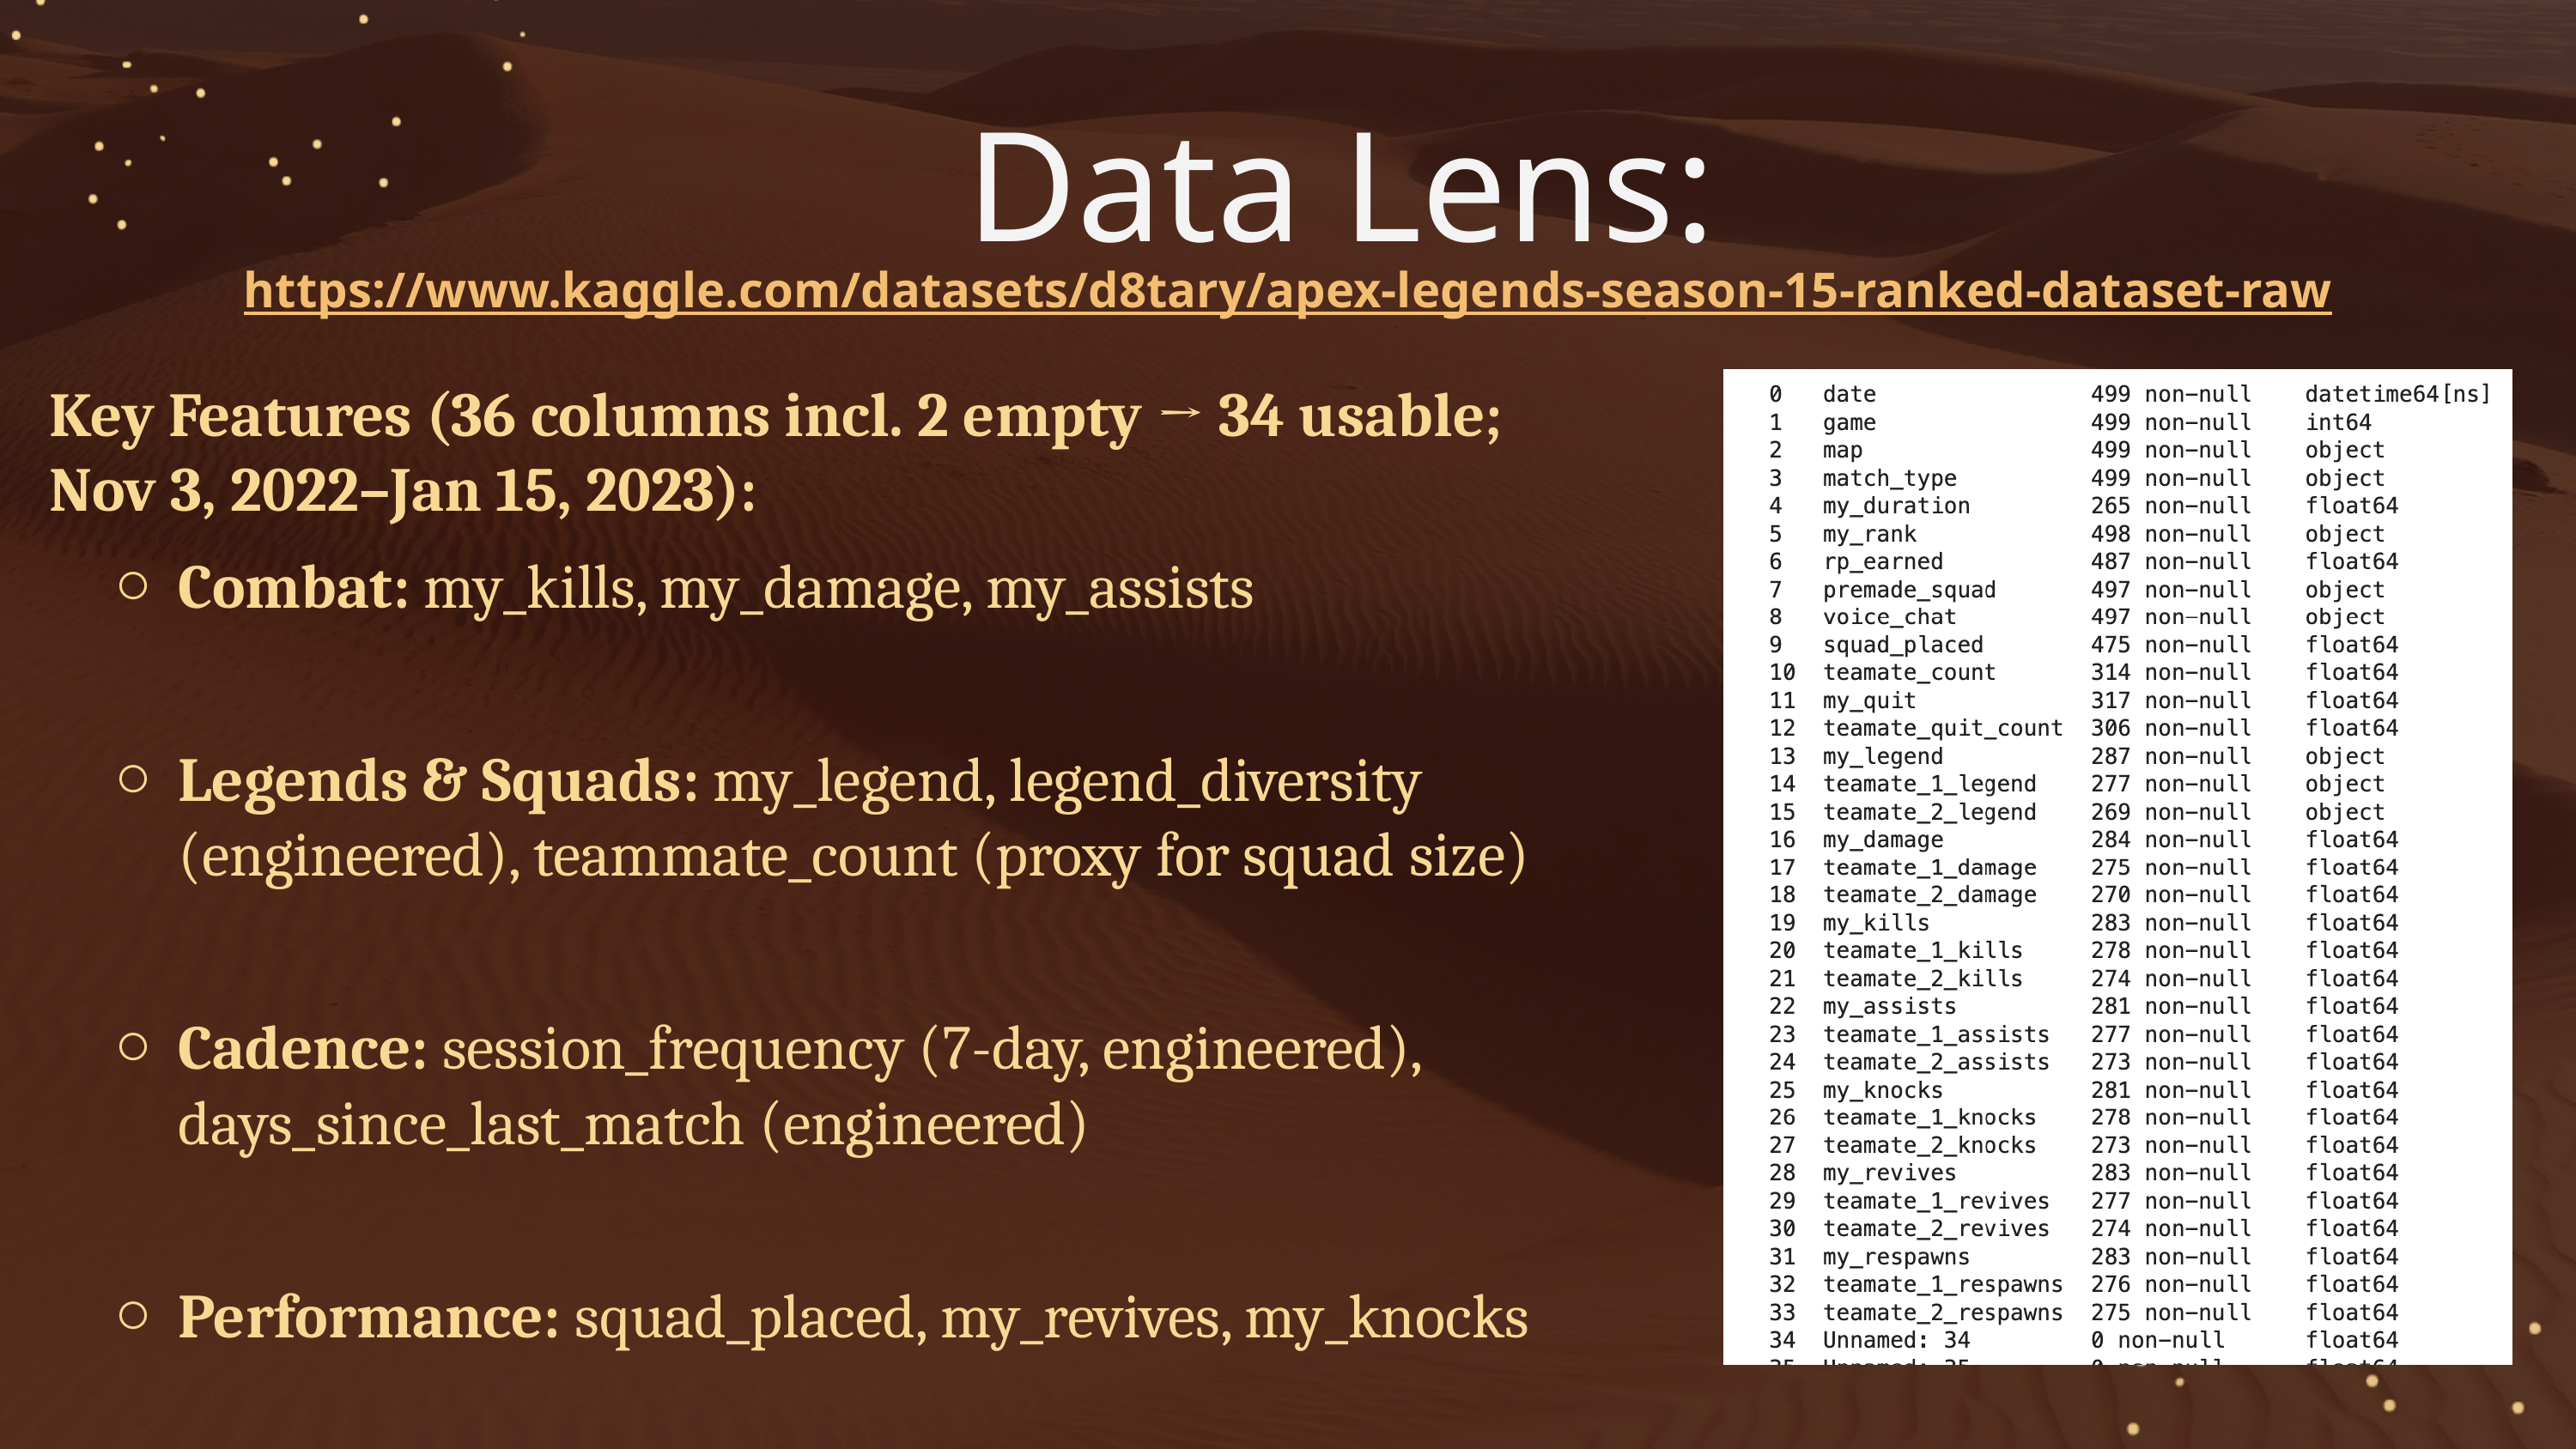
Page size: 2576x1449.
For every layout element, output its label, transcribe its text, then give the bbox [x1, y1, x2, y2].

text_box [0, 0, 2576, 1449]
text_box https://www.kaggle.com/datasets/d8tary/apex-legends-season-15-ranked-dataset-raw [94, 246, 2482, 397]
text_box [0, 0, 553, 247]
picture [1723, 369, 2513, 1365]
text_box Data Lens: [553, 62, 2285, 246]
text_box Key Features (36 columns incl. 2 empty → 34 usable; Nov 3, 2022–Jan 15, 2023): Combat: my_kills, my_damage, my_assists Legends & Squads: my_legend, legend_diversity (engineered), teammate_count (proxy for squad size) Cadence: session_frequency (7-day, engineered), days_since_last_match (engineered) Performance: squad_placed, my_revives, my_knocks [36, 361, 1627, 1363]
